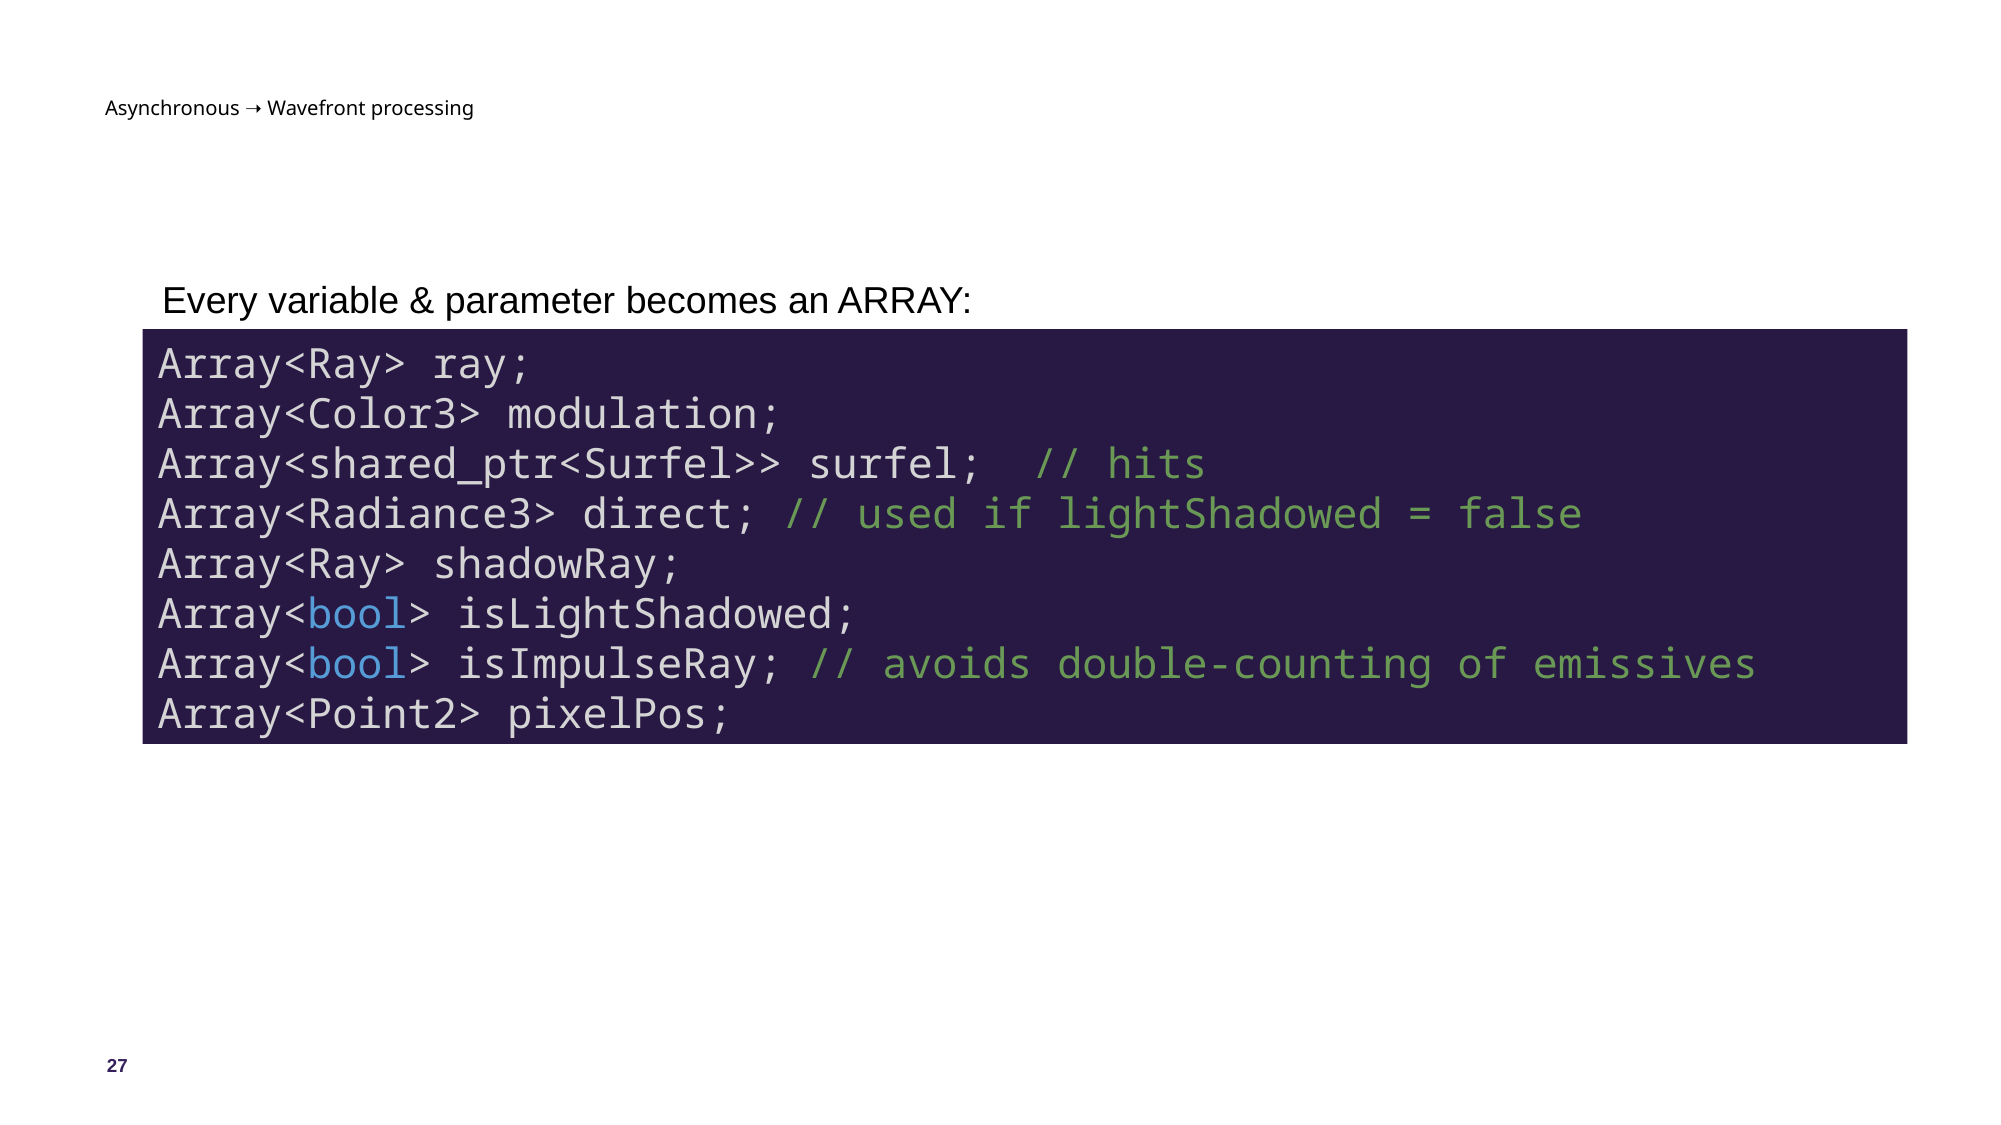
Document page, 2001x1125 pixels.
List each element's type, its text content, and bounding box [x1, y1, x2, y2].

title Asynchronous ➝ Wavefront processing [105, 23, 1749, 195]
slide_number 27 [106, 1034, 179, 1095]
text_box Array<Ray> ray; Array<Color3> modulation; Array<shared_ptr<Surfel>> surfel; // hits Array<Radiance3> direct; // used if lightShadowed = false Array<Ray> shadowRay; Array<bool> isLightShadowed; Array<bool> isImpulseRay; // avoids double-counting of emissives Array<Point2> pixelPos; [142, 329, 1908, 744]
text_box Every variable & parameter becomes an ARRAY: [147, 268, 988, 329]
